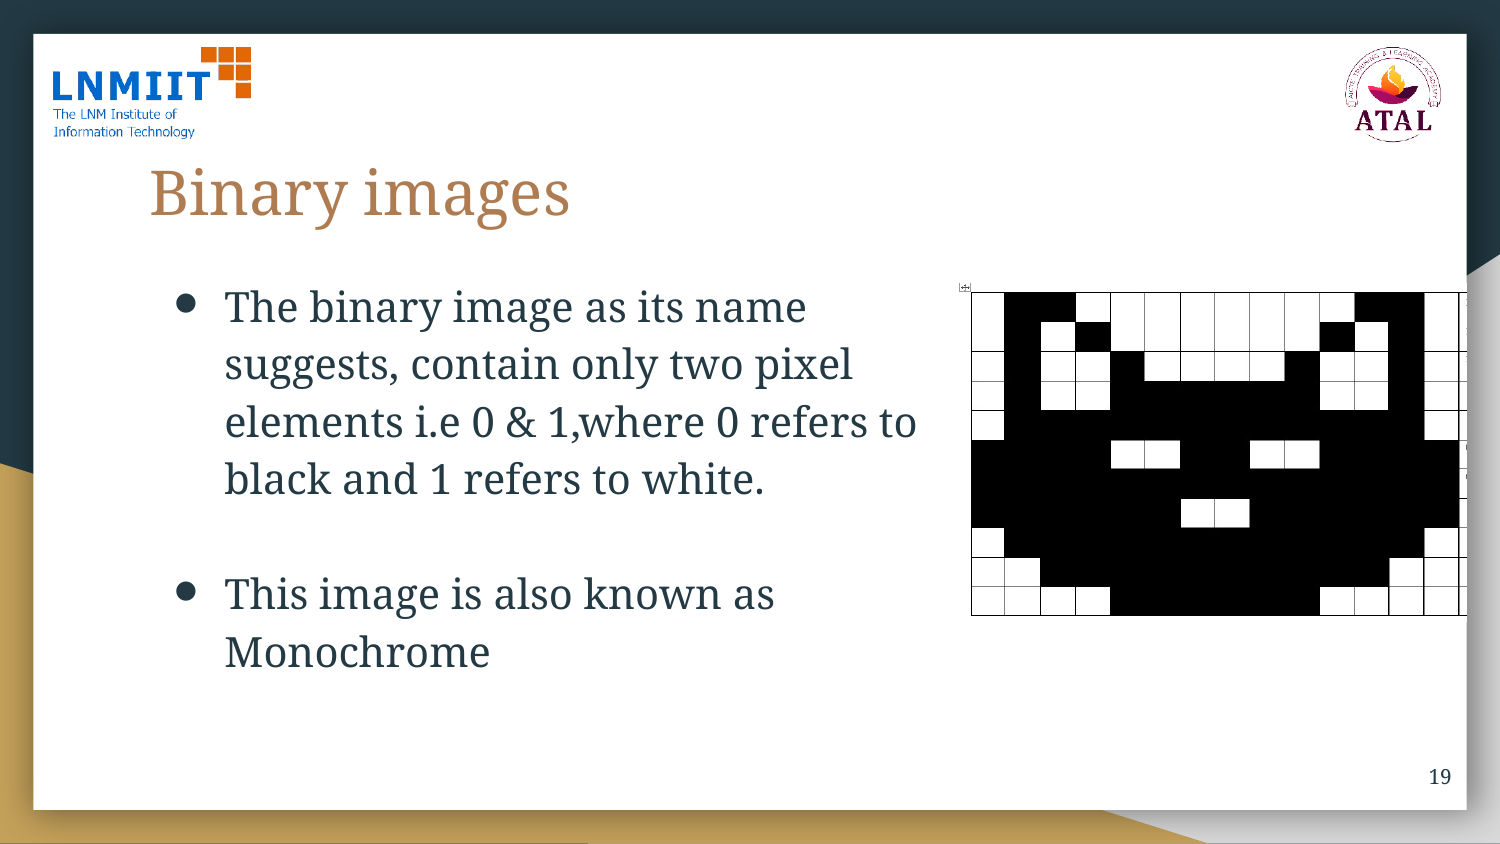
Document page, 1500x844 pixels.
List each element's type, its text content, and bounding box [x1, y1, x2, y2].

slide_number 19 [1376, 745, 1467, 810]
title Binary images [134, 138, 1366, 243]
picture [958, 283, 1467, 622]
picture [1332, 43, 1447, 143]
picture [53, 47, 251, 139]
list The binary image as its name suggests, contain only two pixel elements i.e 0 & 1,where 0 refers to black and 1 refers to white. This image is also known as Monochrome [134, 257, 969, 729]
